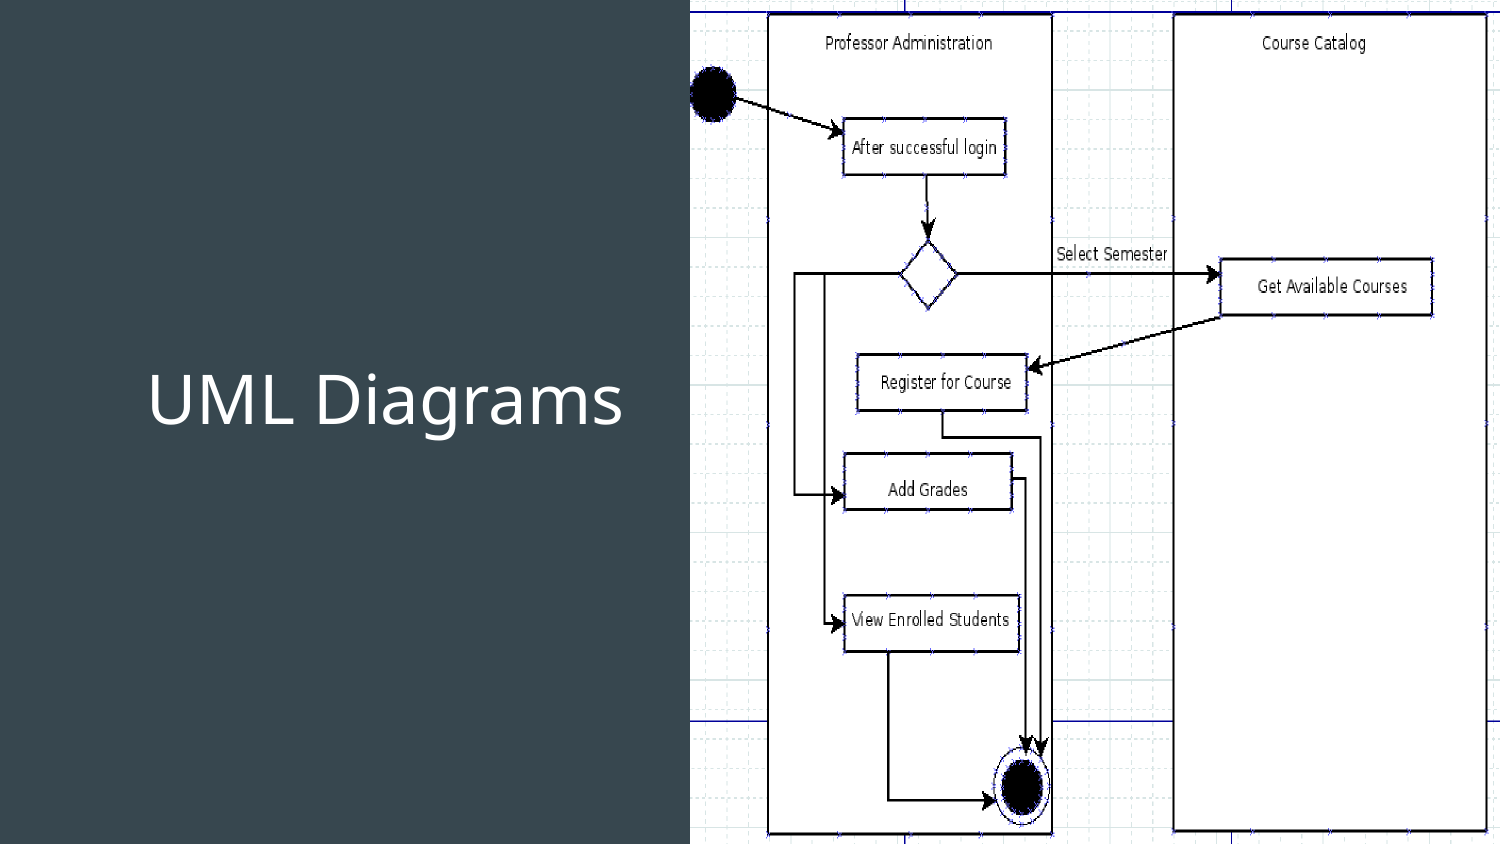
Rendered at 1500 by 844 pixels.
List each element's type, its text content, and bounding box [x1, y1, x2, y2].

title UML Diagrams [146, 355, 685, 489]
picture [690, 0, 1500, 844]
